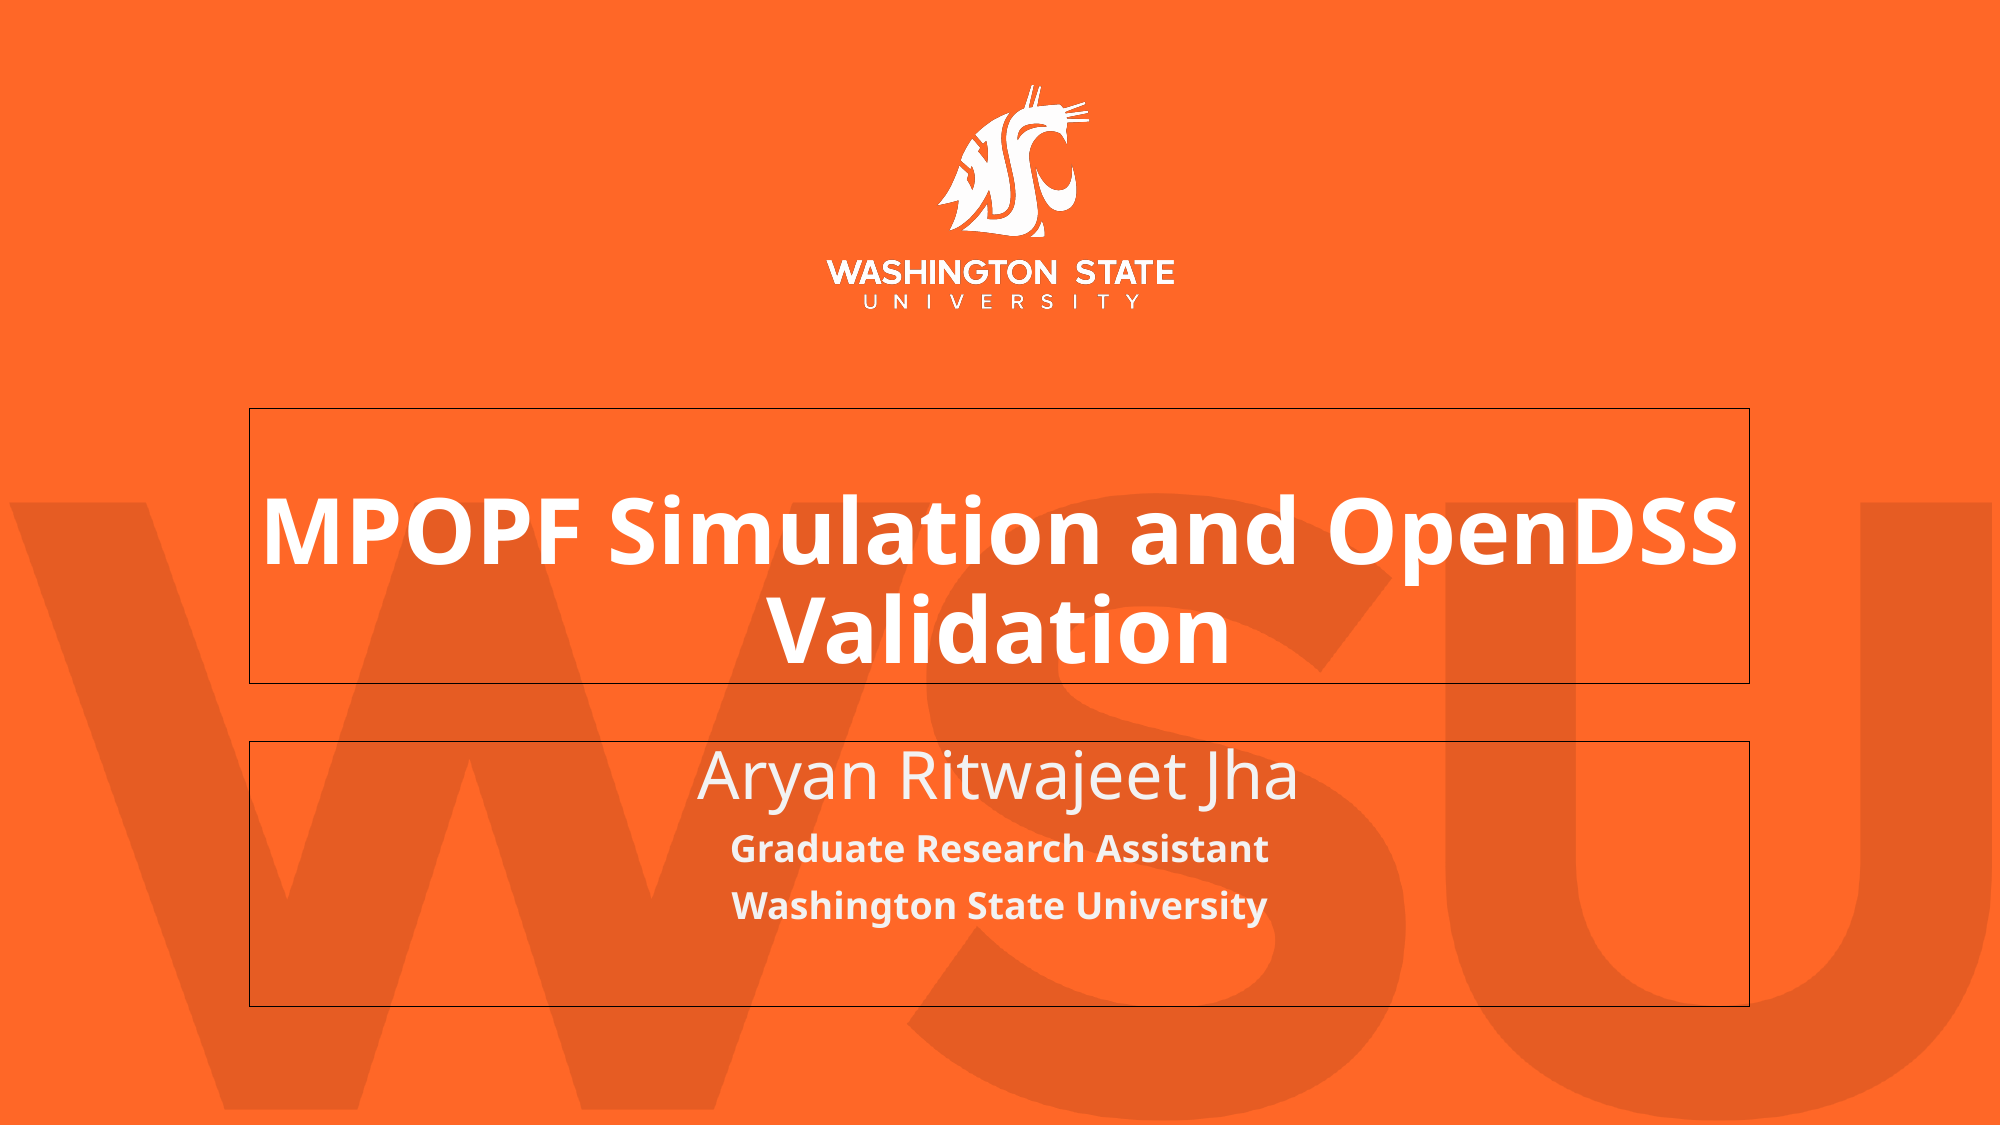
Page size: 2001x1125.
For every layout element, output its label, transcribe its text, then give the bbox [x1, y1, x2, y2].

picture [6, 492, 1994, 1121]
picture [826, 85, 1174, 309]
title MPOPF Simulation and OpenDSS Validation [249, 408, 1750, 684]
subtitle Aryan Ritwajeet Jha Graduate Research Assistant Washington State University [249, 741, 1750, 1007]
